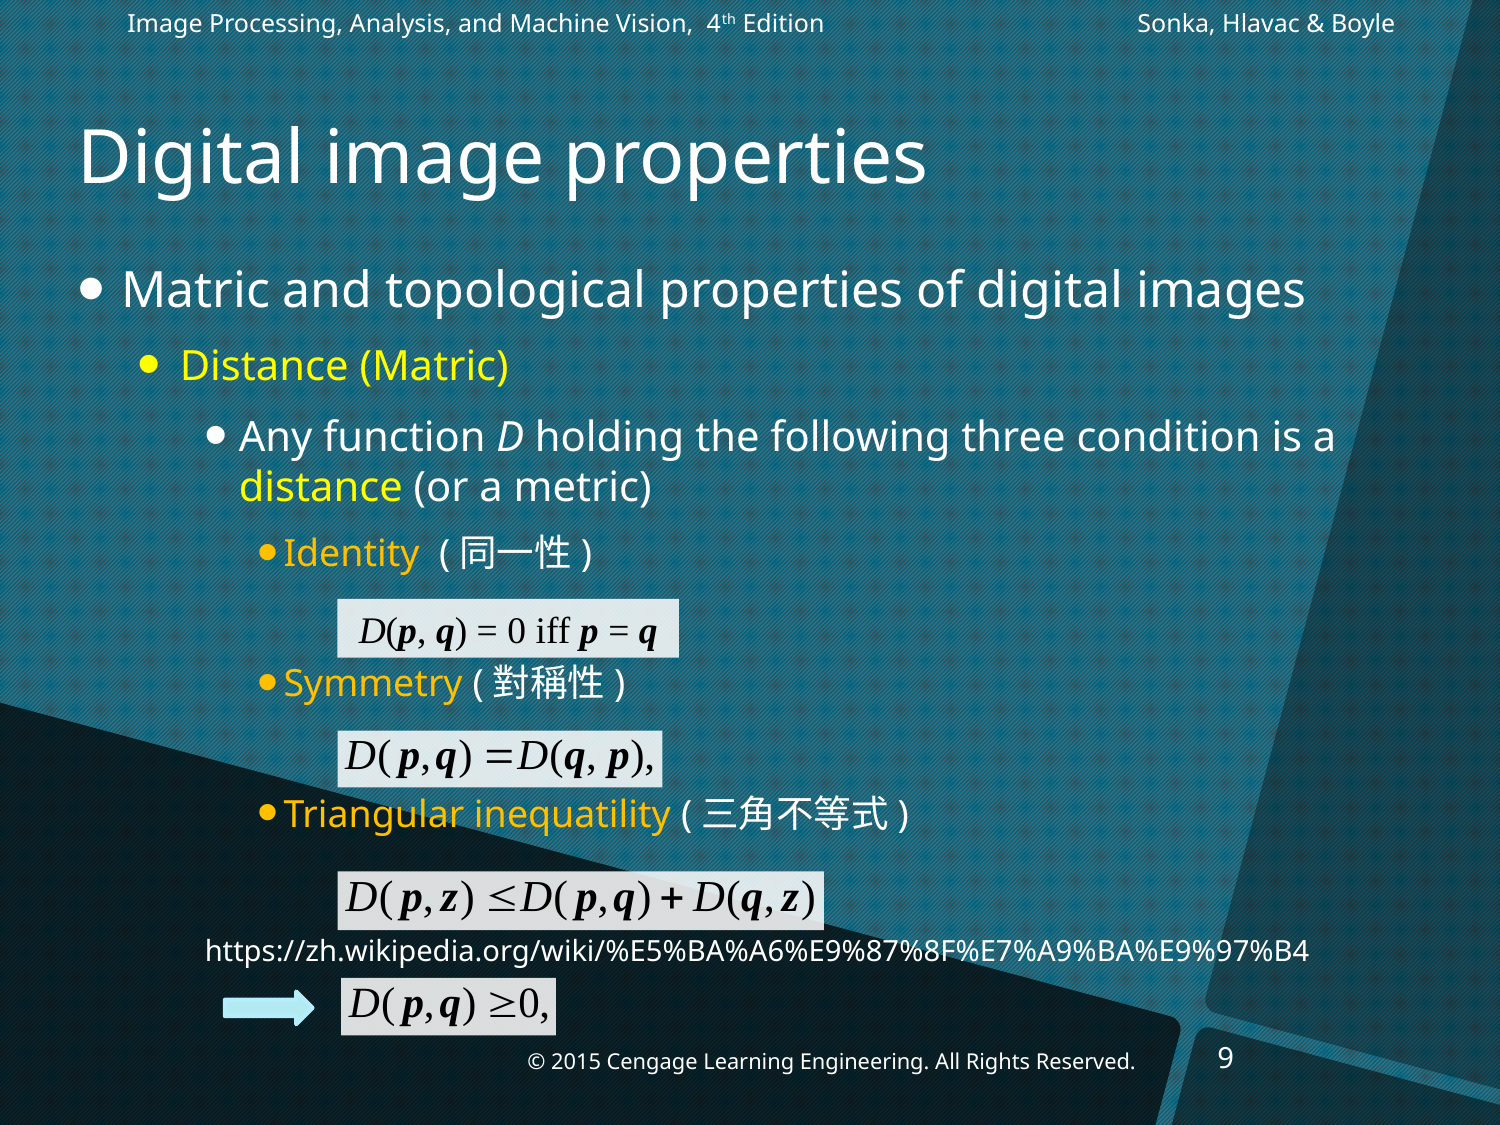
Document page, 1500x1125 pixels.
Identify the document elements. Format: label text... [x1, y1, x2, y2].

slide_number 9 [1202, 1024, 1463, 1094]
footer © 2015 Cengage Learning Engineering. All Rights Reserved. [512, 1032, 1163, 1093]
title Digital image properties [62, 82, 1463, 225]
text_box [336, 729, 663, 788]
text_box [222, 989, 315, 1027]
text_box Image Processing, Analysis, and Machine Vision, 4th Edition Sonka, Hlavac & Boyle [112, 0, 1413, 45]
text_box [340, 977, 557, 1036]
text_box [336, 870, 825, 931]
list Matric and topological properties of digital images Distance (Matric) Any function D holding the following three condition is a distance (or a metric) Identity (同一性) Symmetry (對稱性) Triangular inequatility (三角不等式) https://zh.wikipedia.org/wiki/%E5%BA%A6%E9%87%8F%E7%A9%BA%E9%97%B4 [62, 249, 1463, 1007]
text_box D(p, q) = 0 iff p = q [335, 597, 681, 660]
